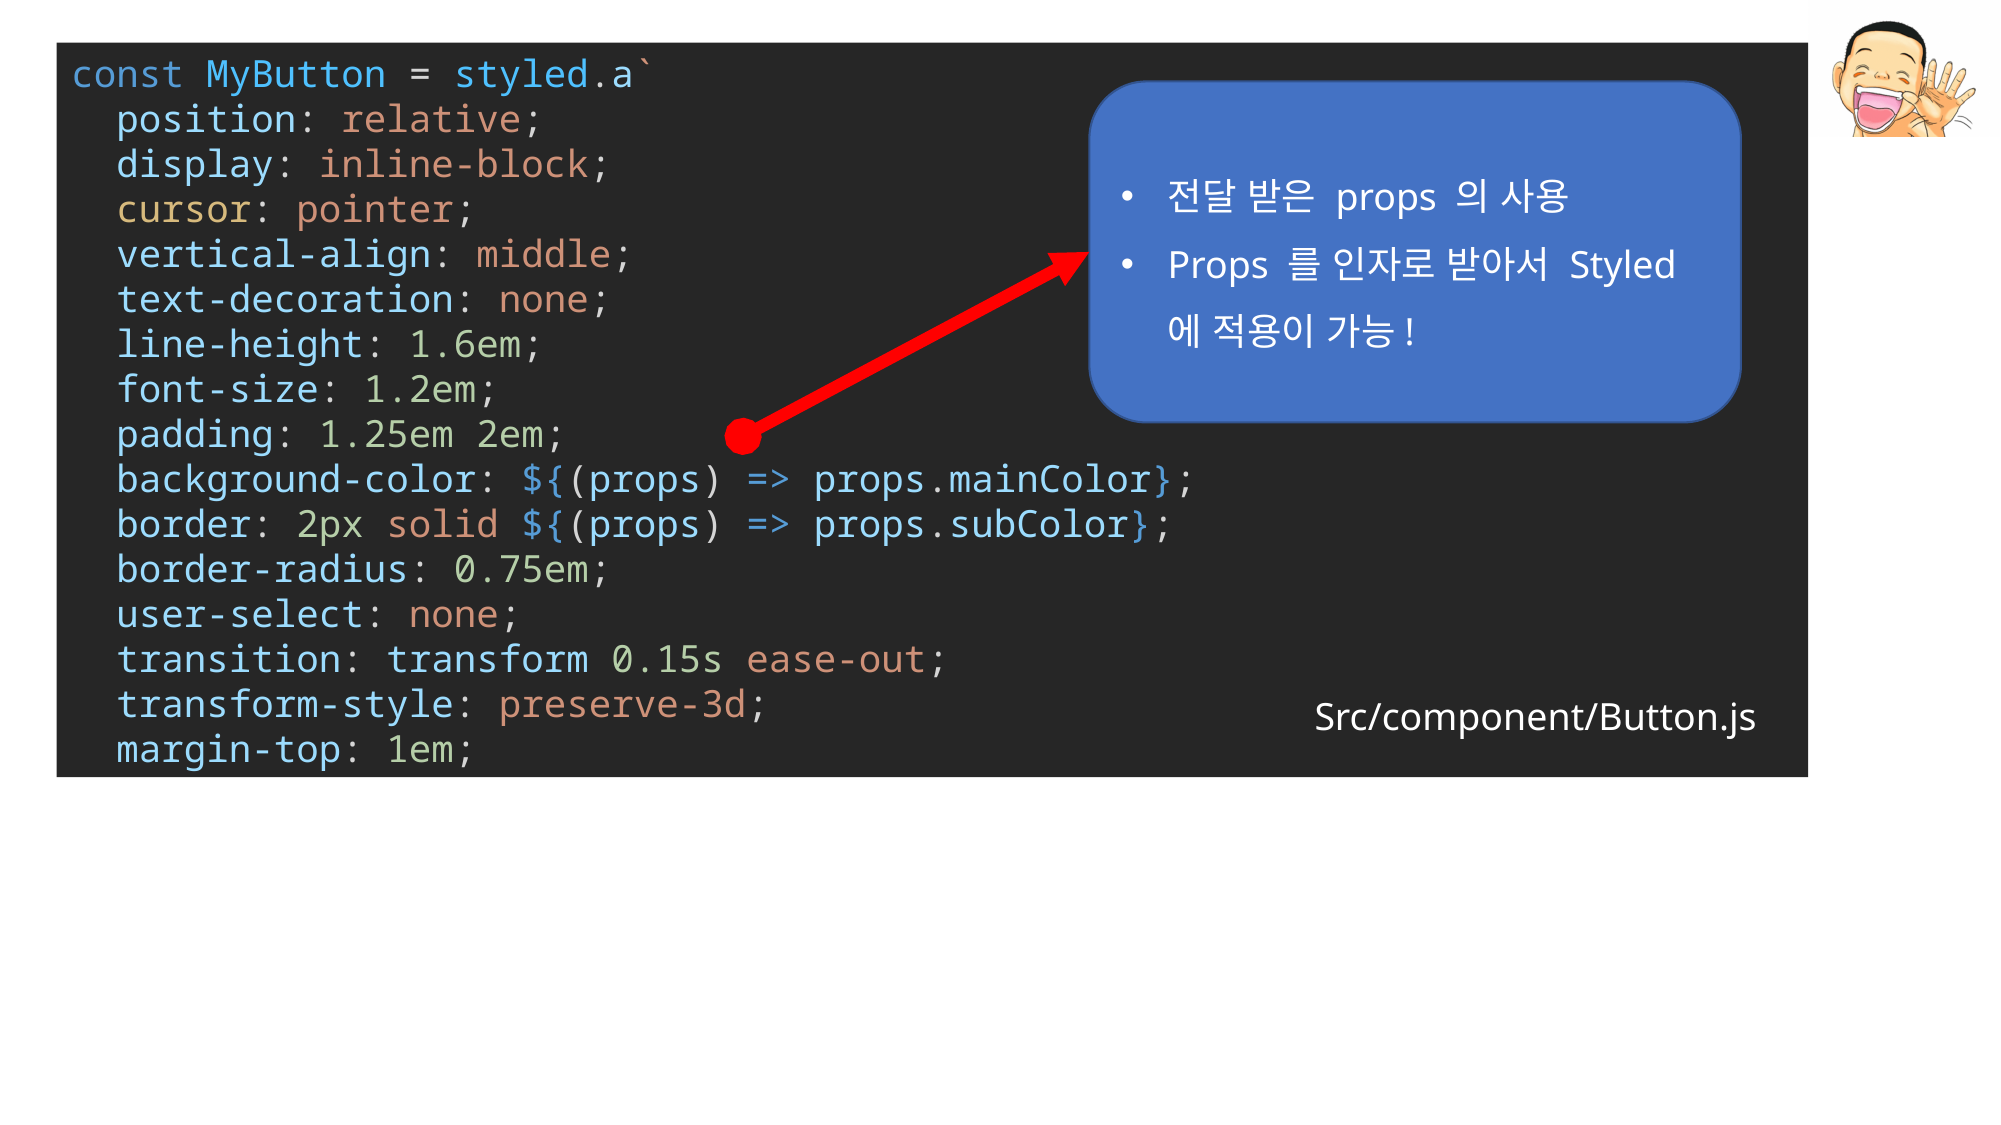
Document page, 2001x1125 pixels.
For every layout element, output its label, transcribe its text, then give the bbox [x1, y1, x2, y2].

picture [1808, 0, 2000, 137]
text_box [742, 251, 1090, 437]
text_box const MyButton = styled.a` position: relative; display: inline-block; cursor: pointer; vertical-align: middle; text-decoration: none; line-height: 1.6em; font-size: 1.2em; padding: 1.25em 2em; background-color: ${(props) => props.mainColor}; border: 2px solid ${(props) => props.subColor}; border-radius: 0.75em; user-select: none; transition: transform 0.15s ease-out; transform-style: preserve-3d; margin-top: 1em; [56, 42, 1809, 778]
text_box Src/component/Button.js [1299, 685, 1773, 746]
text_box 전달 받은 props 의 사용 Props 를 인자로 받아서 Styled 에 적용이 가능! [1088, 80, 1742, 424]
